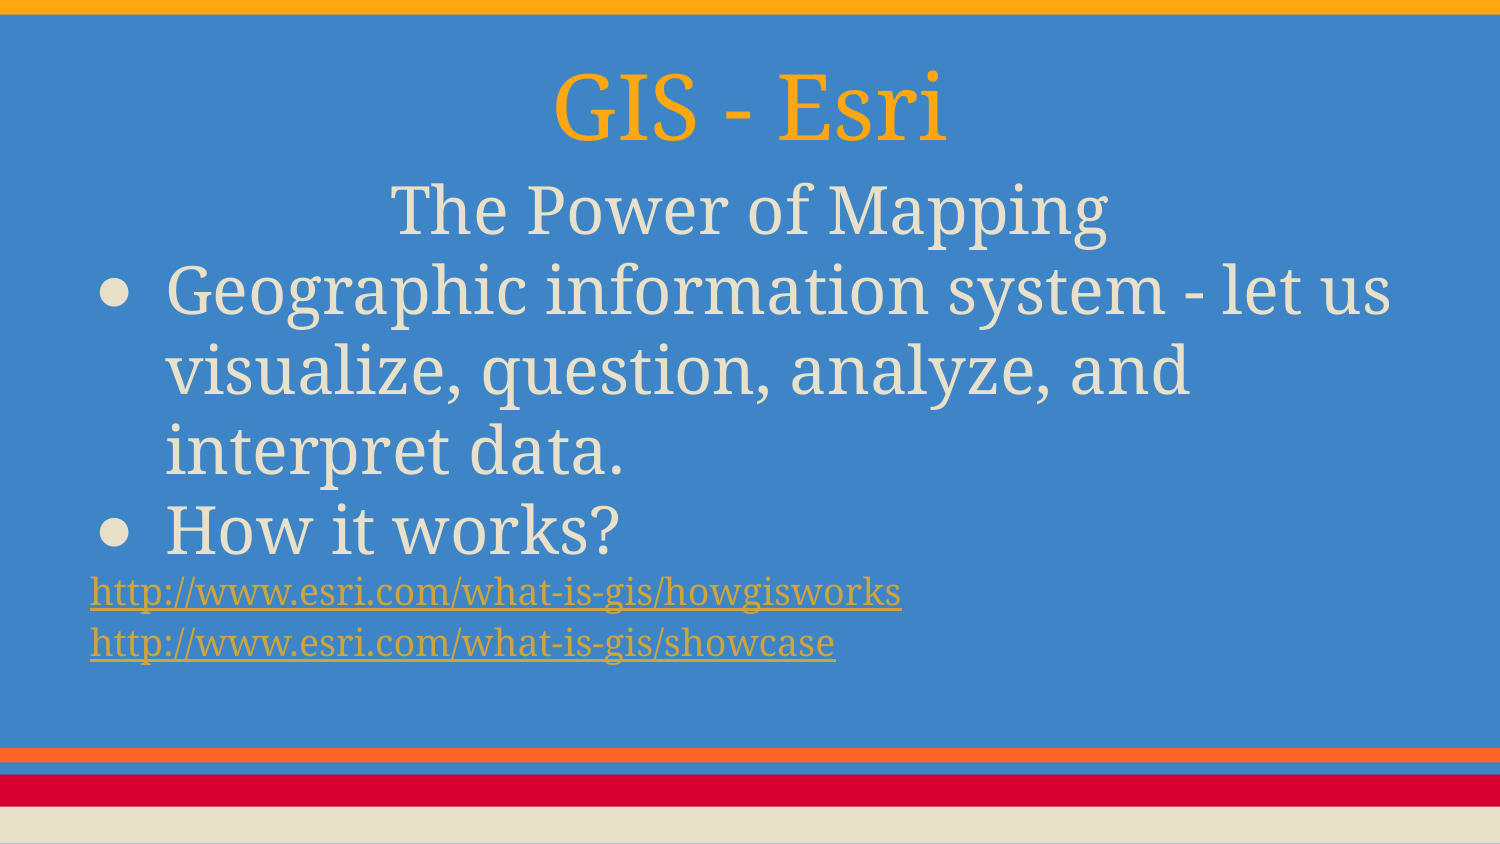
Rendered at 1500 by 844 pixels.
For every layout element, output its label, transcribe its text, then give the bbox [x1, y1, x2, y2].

list The Power of Mapping Geographic information system - let us visualize, question, analyze, and interpret data. How it works? http://www.esri.com/what-is-gis/howgisworks http://www.esri.com/what-is-gis/showcase [75, 153, 1425, 712]
title GIS - Esri [75, 33, 1425, 153]
